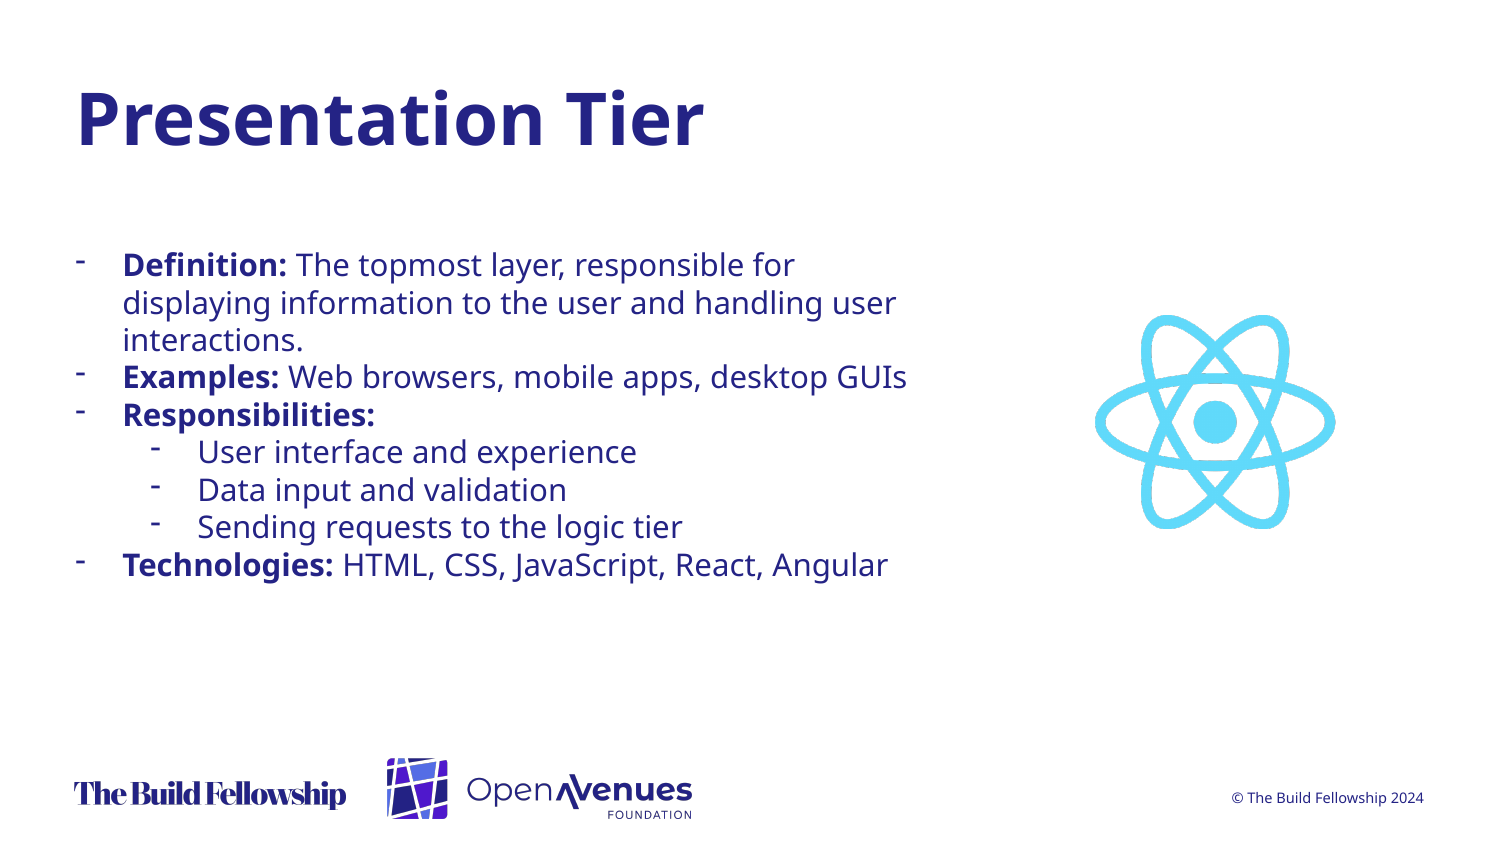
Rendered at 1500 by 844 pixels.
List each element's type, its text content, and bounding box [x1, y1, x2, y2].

picture [387, 758, 692, 820]
picture [1092, 315, 1338, 529]
title Presentation Tier [75, 72, 827, 245]
list Definition: The topmost layer, responsible for displaying information to the user and handling user interactions. Examples: Web browsers, mobile apps, desktop GUIs Responsibilities: User interface and experience Data input and validation Sending requests to the logic tier Technologies: HTML, CSS, JavaScript, React, Angular [75, 245, 936, 683]
picture [74, 781, 346, 810]
